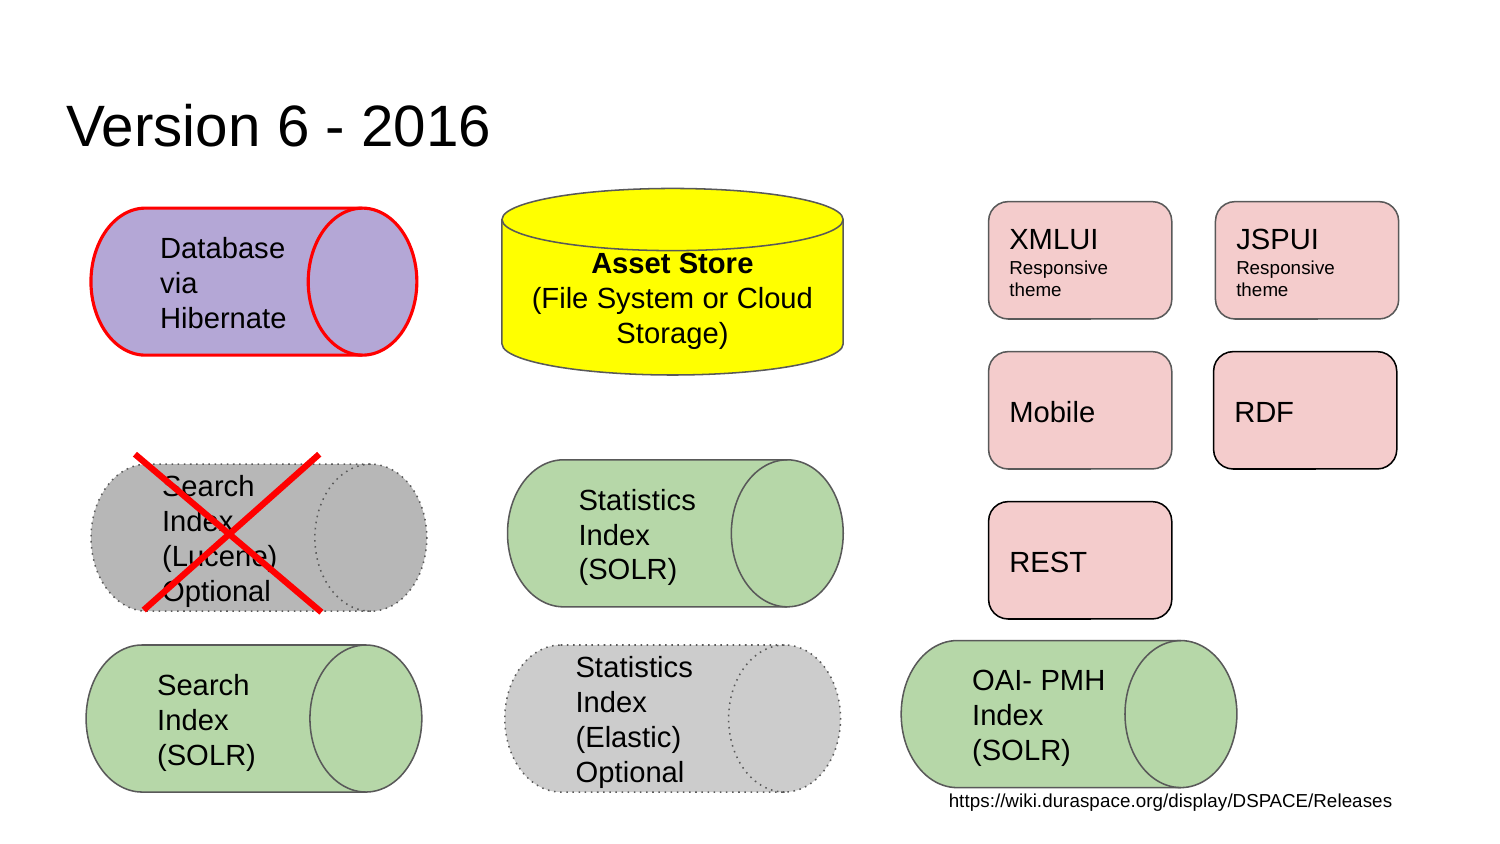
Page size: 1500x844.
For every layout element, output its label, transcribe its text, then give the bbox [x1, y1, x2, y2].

text_box XMLUI Responsive theme [988, 201, 1172, 320]
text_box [134, 453, 142, 613]
text_box Search Index (Lucene) Optional [91, 468, 129, 608]
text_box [143, 453, 320, 611]
text_box Database via Hibernate [90, 208, 417, 356]
text_box RDF [1213, 351, 1397, 470]
text_box Statistics Index (SOLR) [507, 459, 844, 607]
title Version 6 - 2016 [51, 72, 1449, 167]
text_box JSPUI Responsive theme [1215, 201, 1399, 320]
text_box Mobile [988, 351, 1172, 470]
text_box OAI- PMH Index (SOLR) [901, 640, 1237, 781]
text_box Search Index (Lucene) Optional [327, 464, 427, 612]
text_box https://wiki.duraspace.org/display/DSPACE/Releases [933, 773, 1455, 836]
text_box REST [988, 501, 1172, 620]
text_box Asset Store (File System or Cloud Storage) [501, 188, 844, 376]
text_box Statistics Index (Elastic) Optional [504, 645, 841, 793]
text_box Search Index (SOLR) [86, 645, 422, 793]
